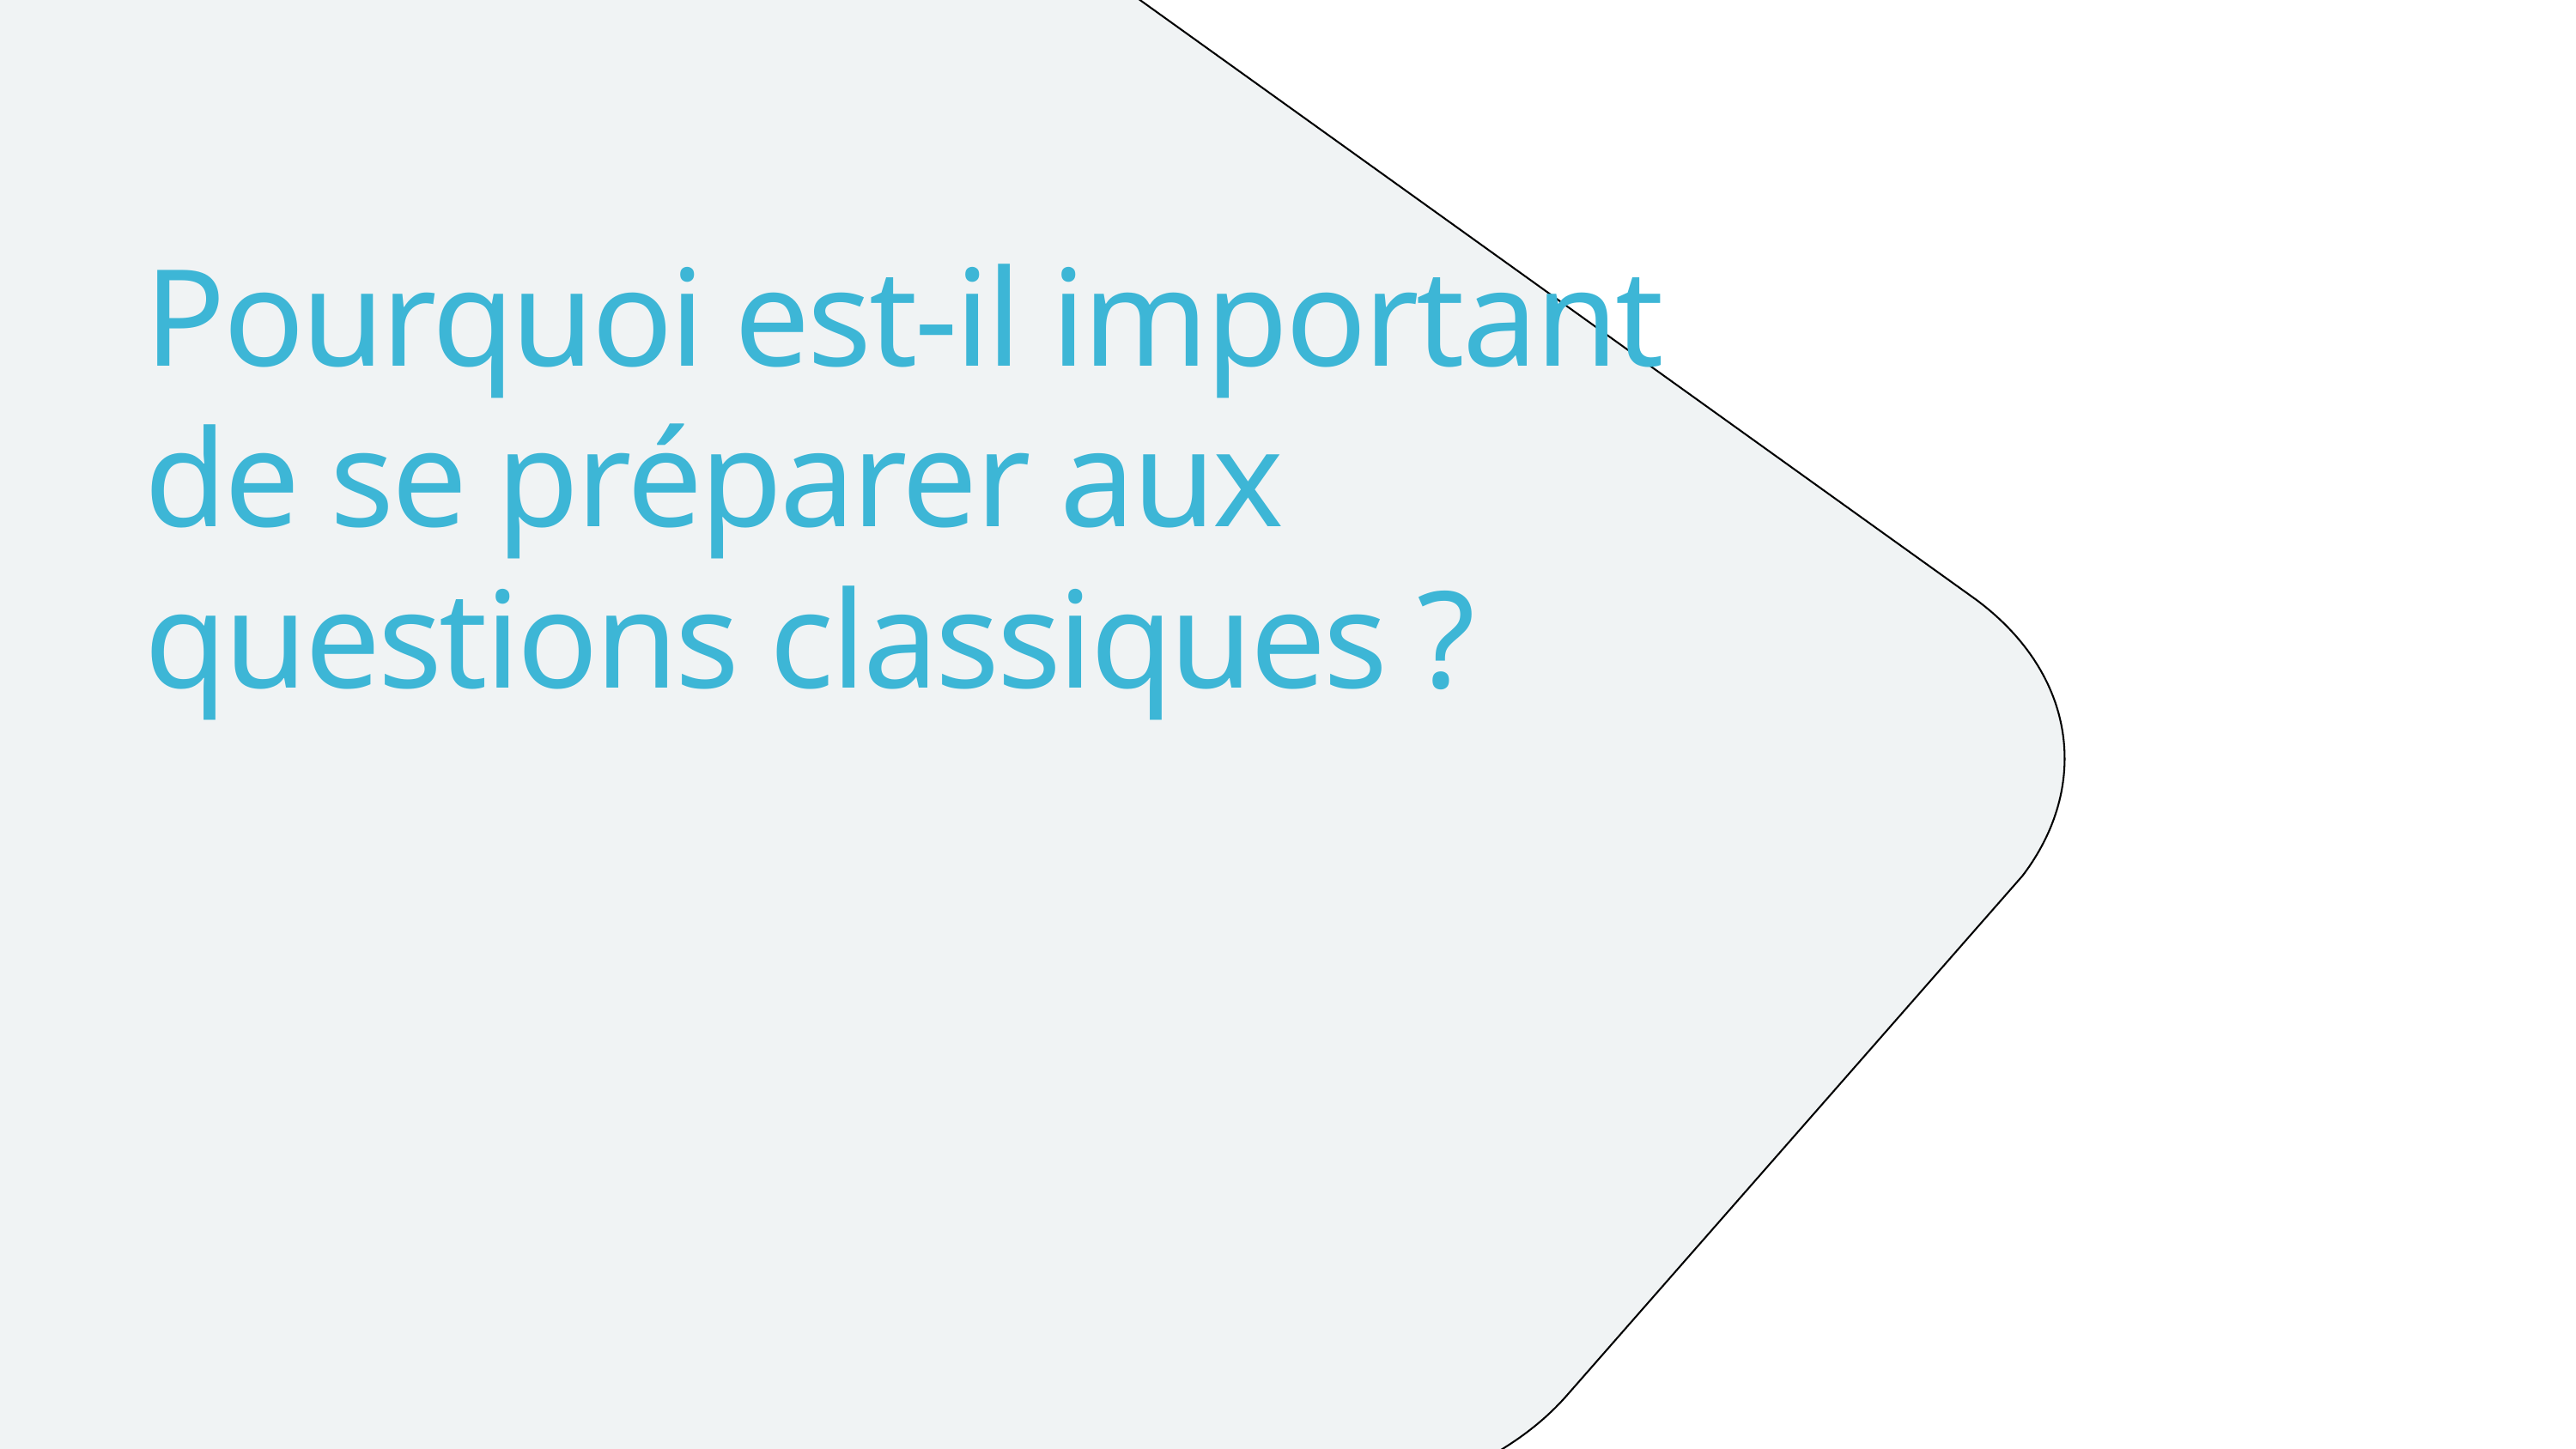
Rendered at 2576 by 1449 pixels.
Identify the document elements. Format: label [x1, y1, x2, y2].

text_box [0, 0, 2071, 1449]
